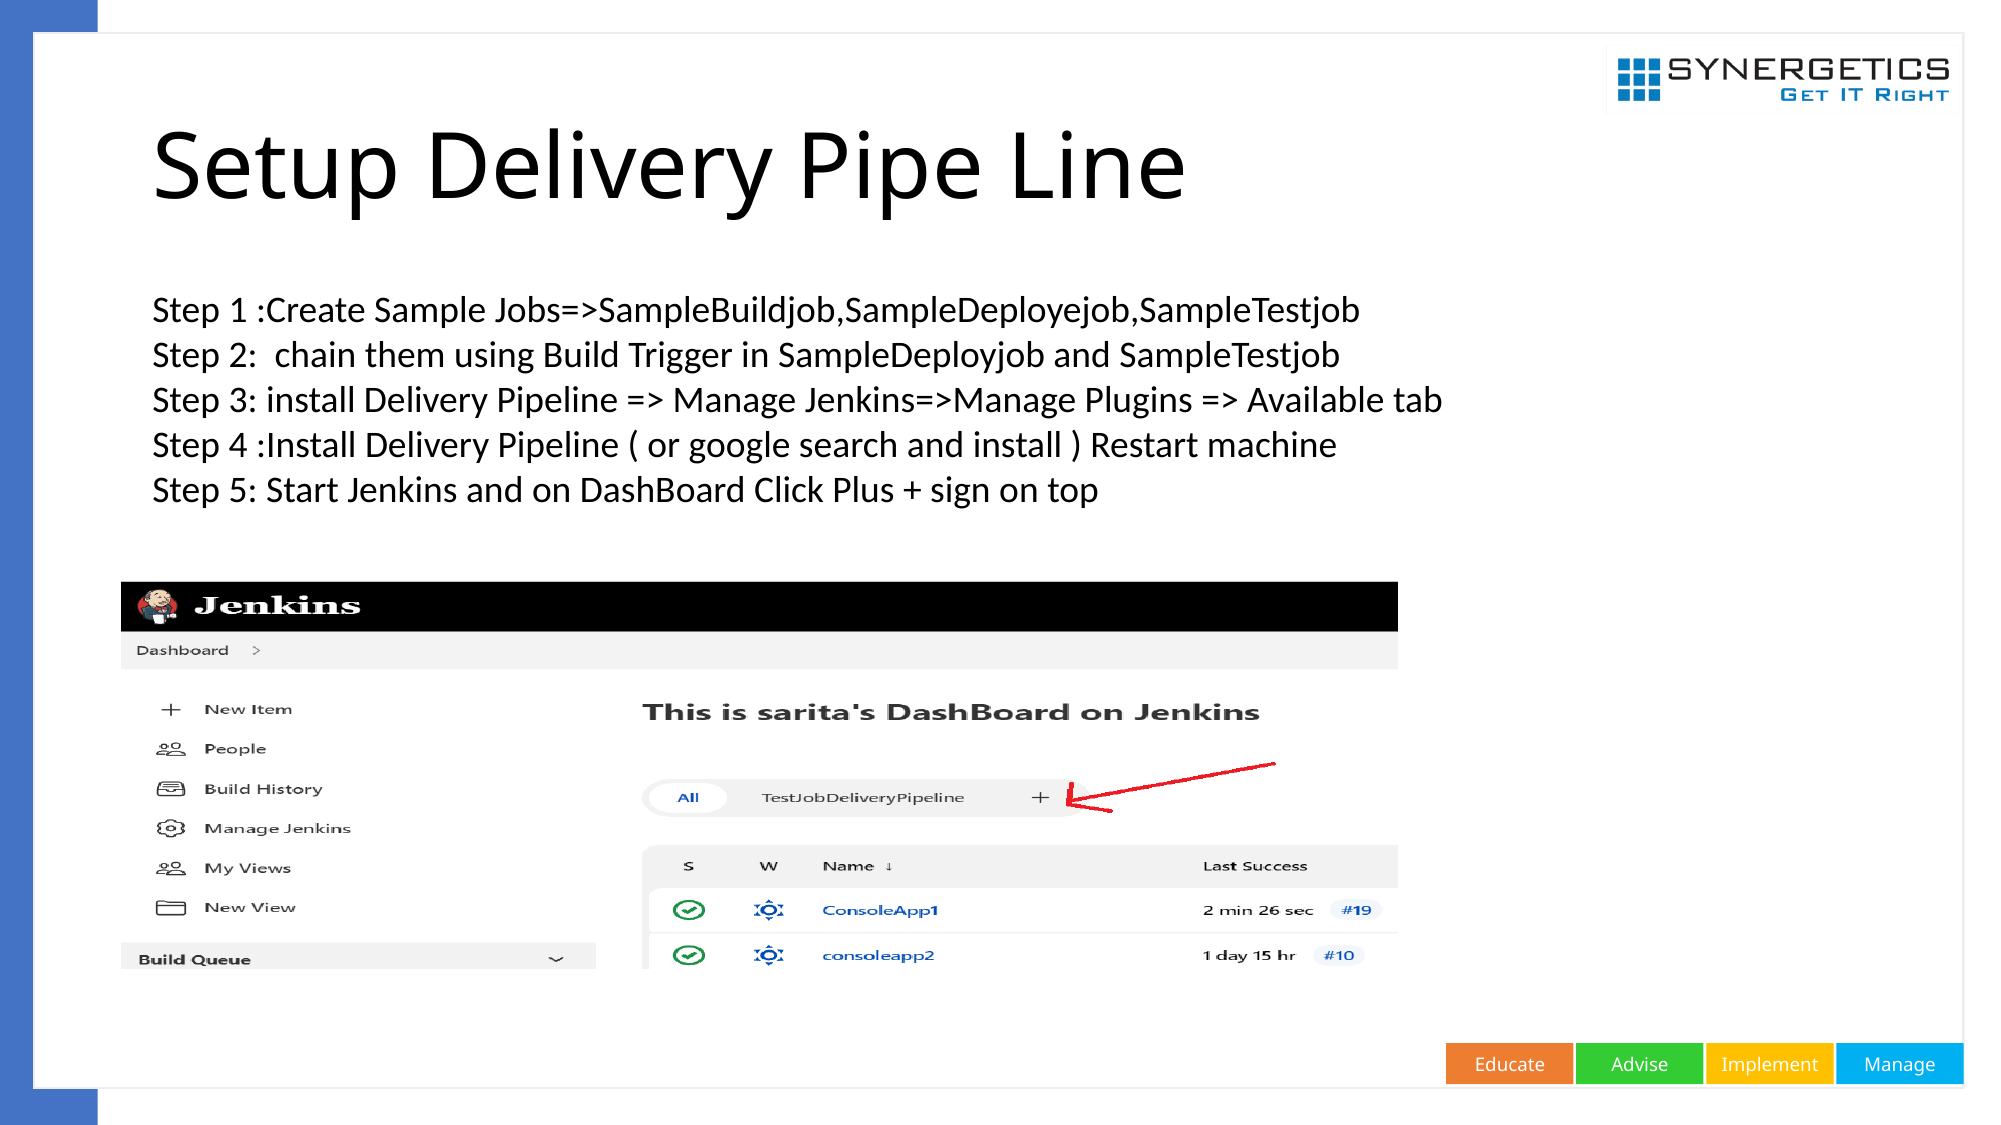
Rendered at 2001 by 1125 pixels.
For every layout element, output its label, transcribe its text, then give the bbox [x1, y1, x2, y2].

title Setup Delivery Pipe Line [137, 59, 1863, 278]
picture [121, 581, 1398, 969]
text_box Step 1 :Create Sample Jobs=>SampleBuildjob,SampleDeployejob,SampleTestjob Step 2: chain them using Build Trigger in SampleDeployjob and SampleTestjob Step 3: install Delivery Pipeline => Manage Jenkins=>Manage Plugins => Available tab Step 4 :Install Delivery Pipeline ( or google search and install ) Restart machine Step 5: Start Jenkins and on DashBoard Click Plus + sign on top [137, 277, 1566, 517]
picture [1606, 45, 1960, 114]
